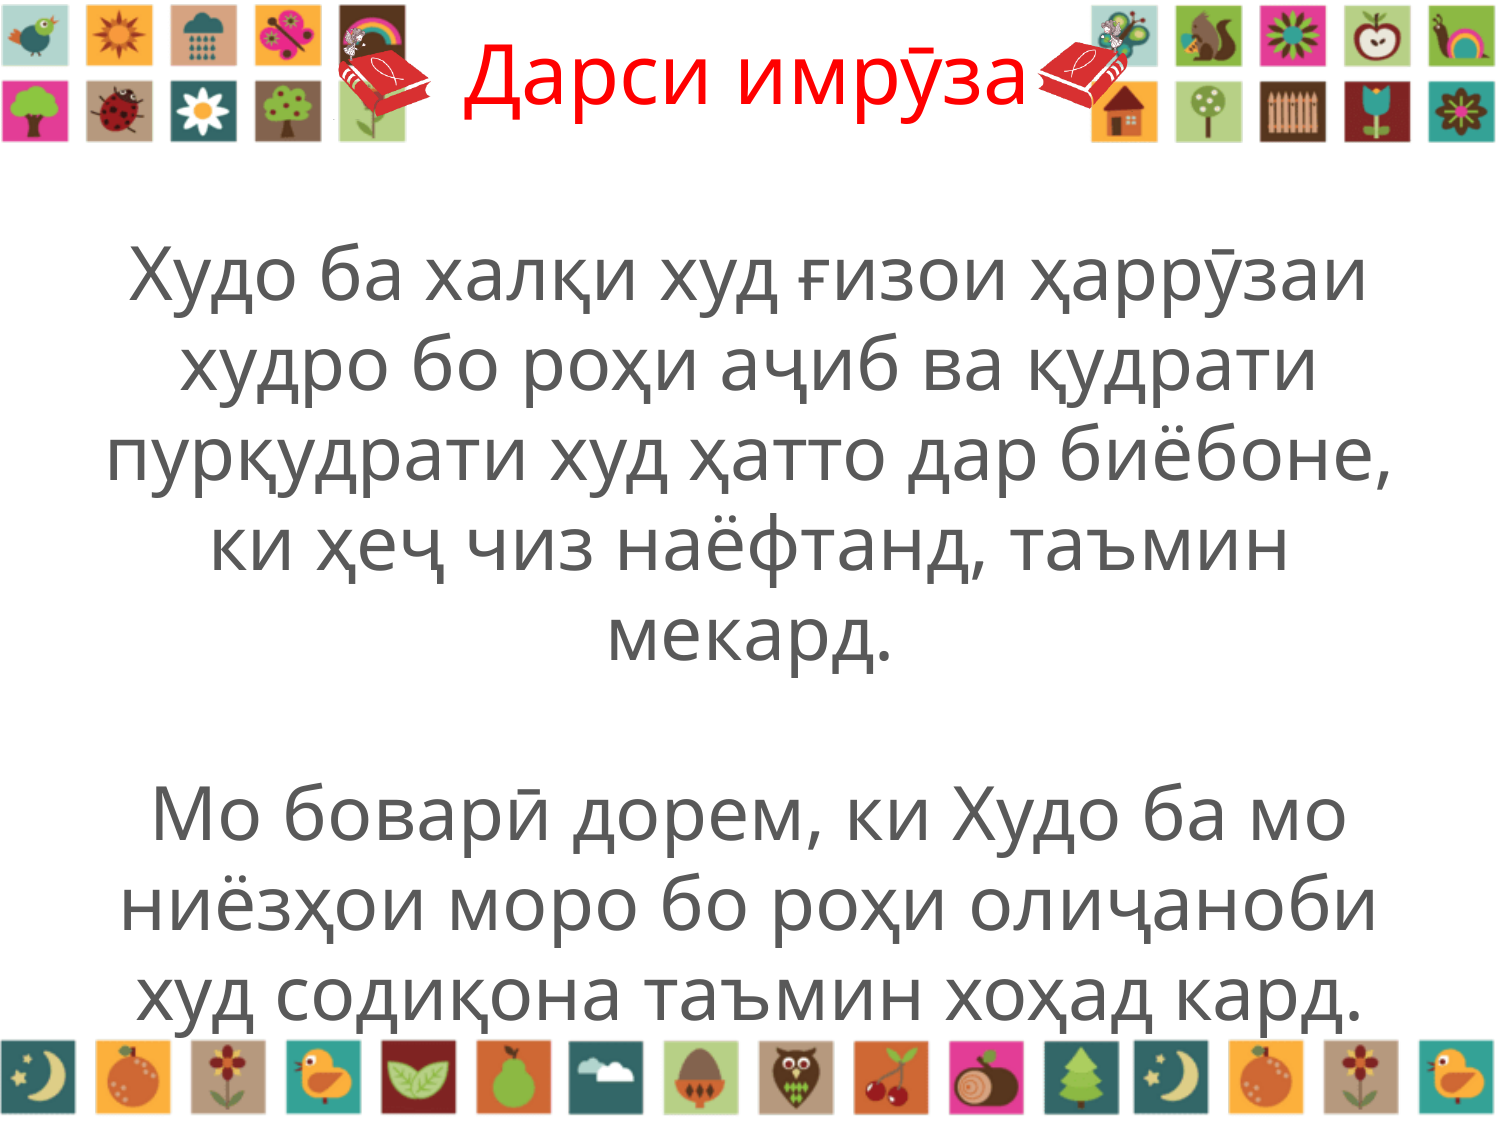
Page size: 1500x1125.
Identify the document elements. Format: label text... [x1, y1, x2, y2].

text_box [0, 1028, 1500, 1118]
picture [0, 3, 463, 150]
picture [1005, 3, 1500, 150]
text_box Дарси имрӯза [425, 13, 1078, 129]
text_box Худо ба халқи худ ғизои ҳаррӯзаи худро бо роҳи аҷиб ва қудрати пурқудрати худ ҳатто дар биёбоне, ки ҳеҷ чиз наёфтанд, таъмин мекард. Мо боварӣ дорем, ки Худо ба мо ниёзҳои моро бо роҳи олиҷаноби худ содиқона таъмин хоҳад кард. [76, 218, 1424, 1027]
